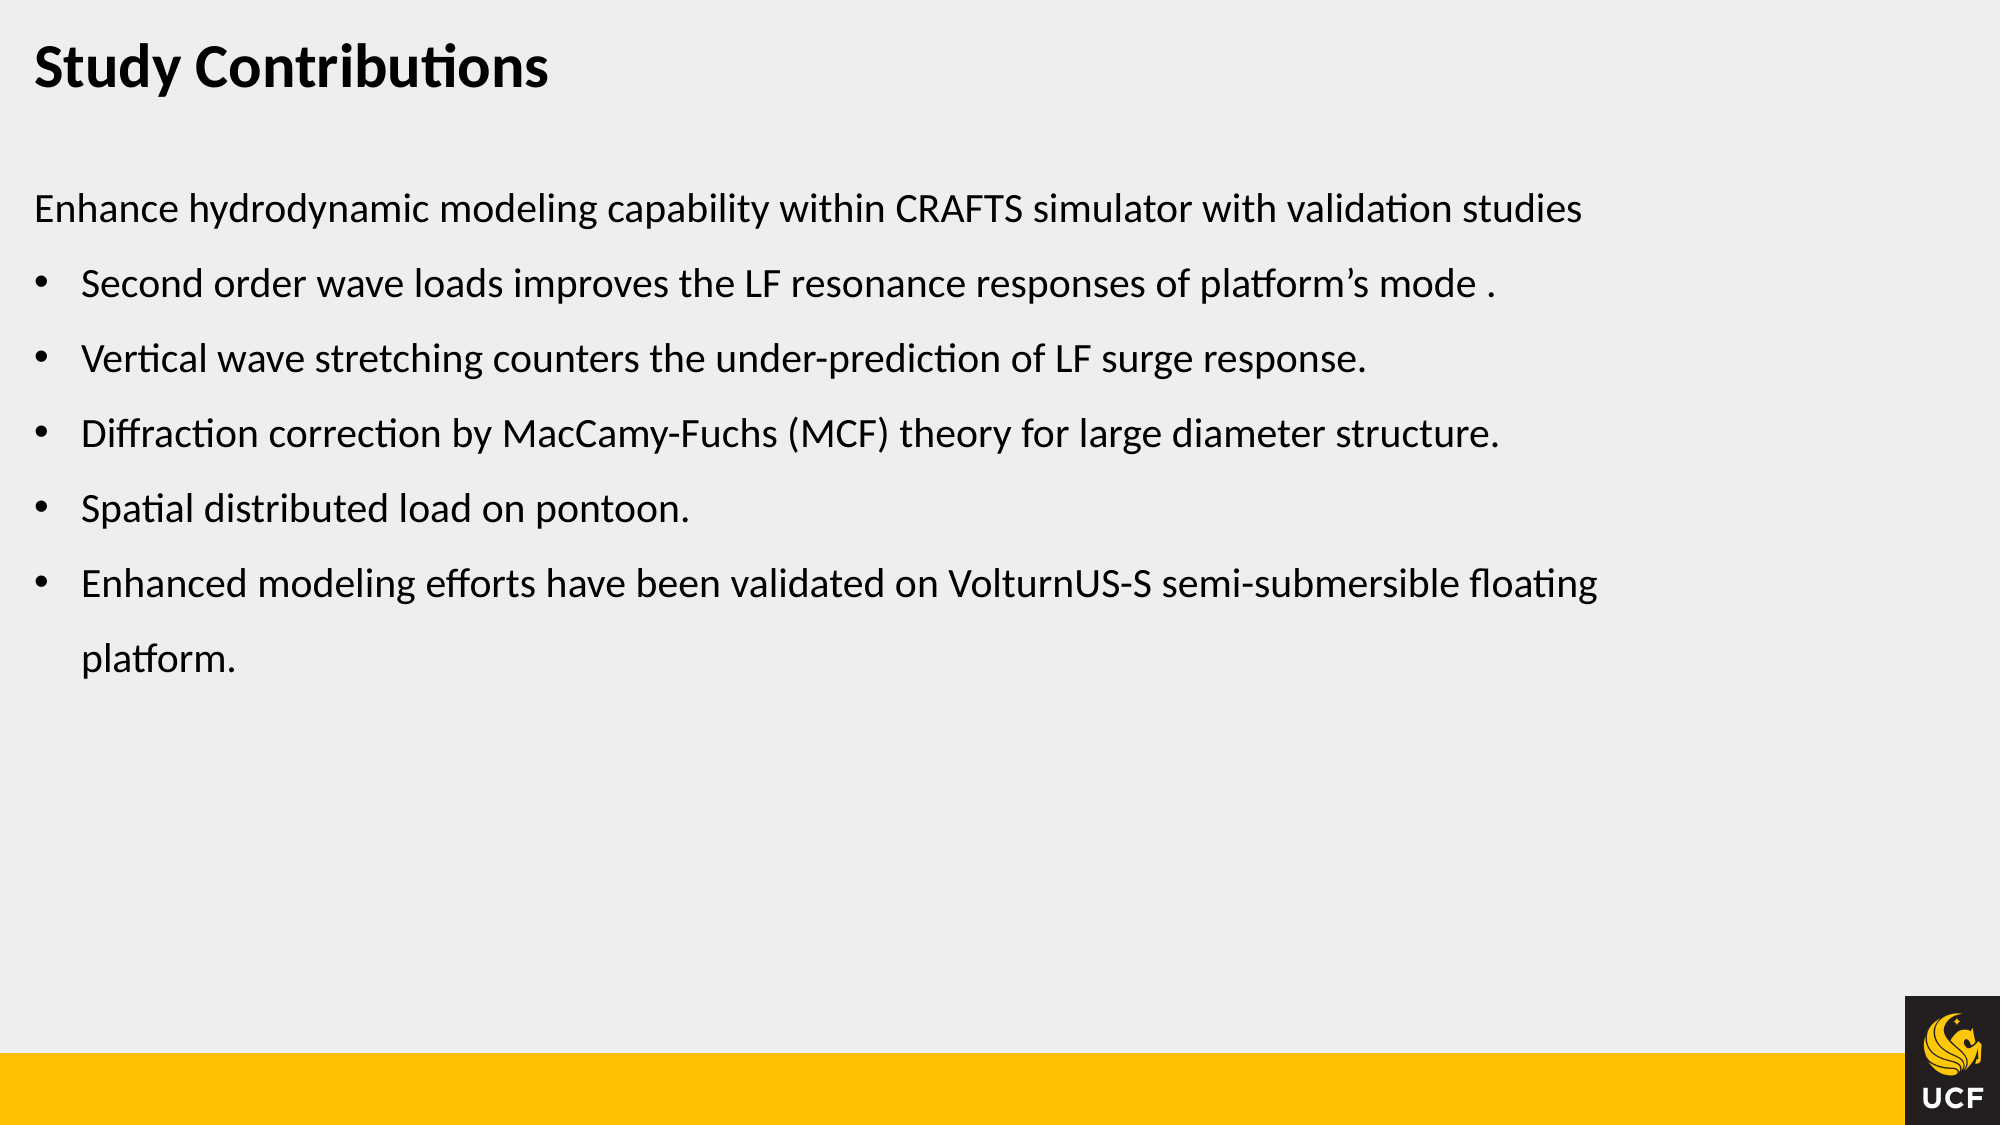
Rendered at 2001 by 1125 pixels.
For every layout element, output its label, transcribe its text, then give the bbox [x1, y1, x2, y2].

picture [1904, 996, 2000, 1125]
text_box Enhance hydrodynamic modeling capability within CRAFTS simulator with validation studies Second order wave loads improves the LF resonance responses of platform’s mode . Vertical wave stretching counters the under-prediction of LF surge response. Diffraction correction by MacCamy-Fuchs (MCF) theory for large diameter structure. Spatial distributed load on pontoon. Enhanced modeling efforts have been validated on VolturnUS-S semi-submersible floating platform. [19, 148, 1664, 764]
text_box Study Contributions [19, 17, 796, 108]
text_box [0, 1052, 1904, 1125]
